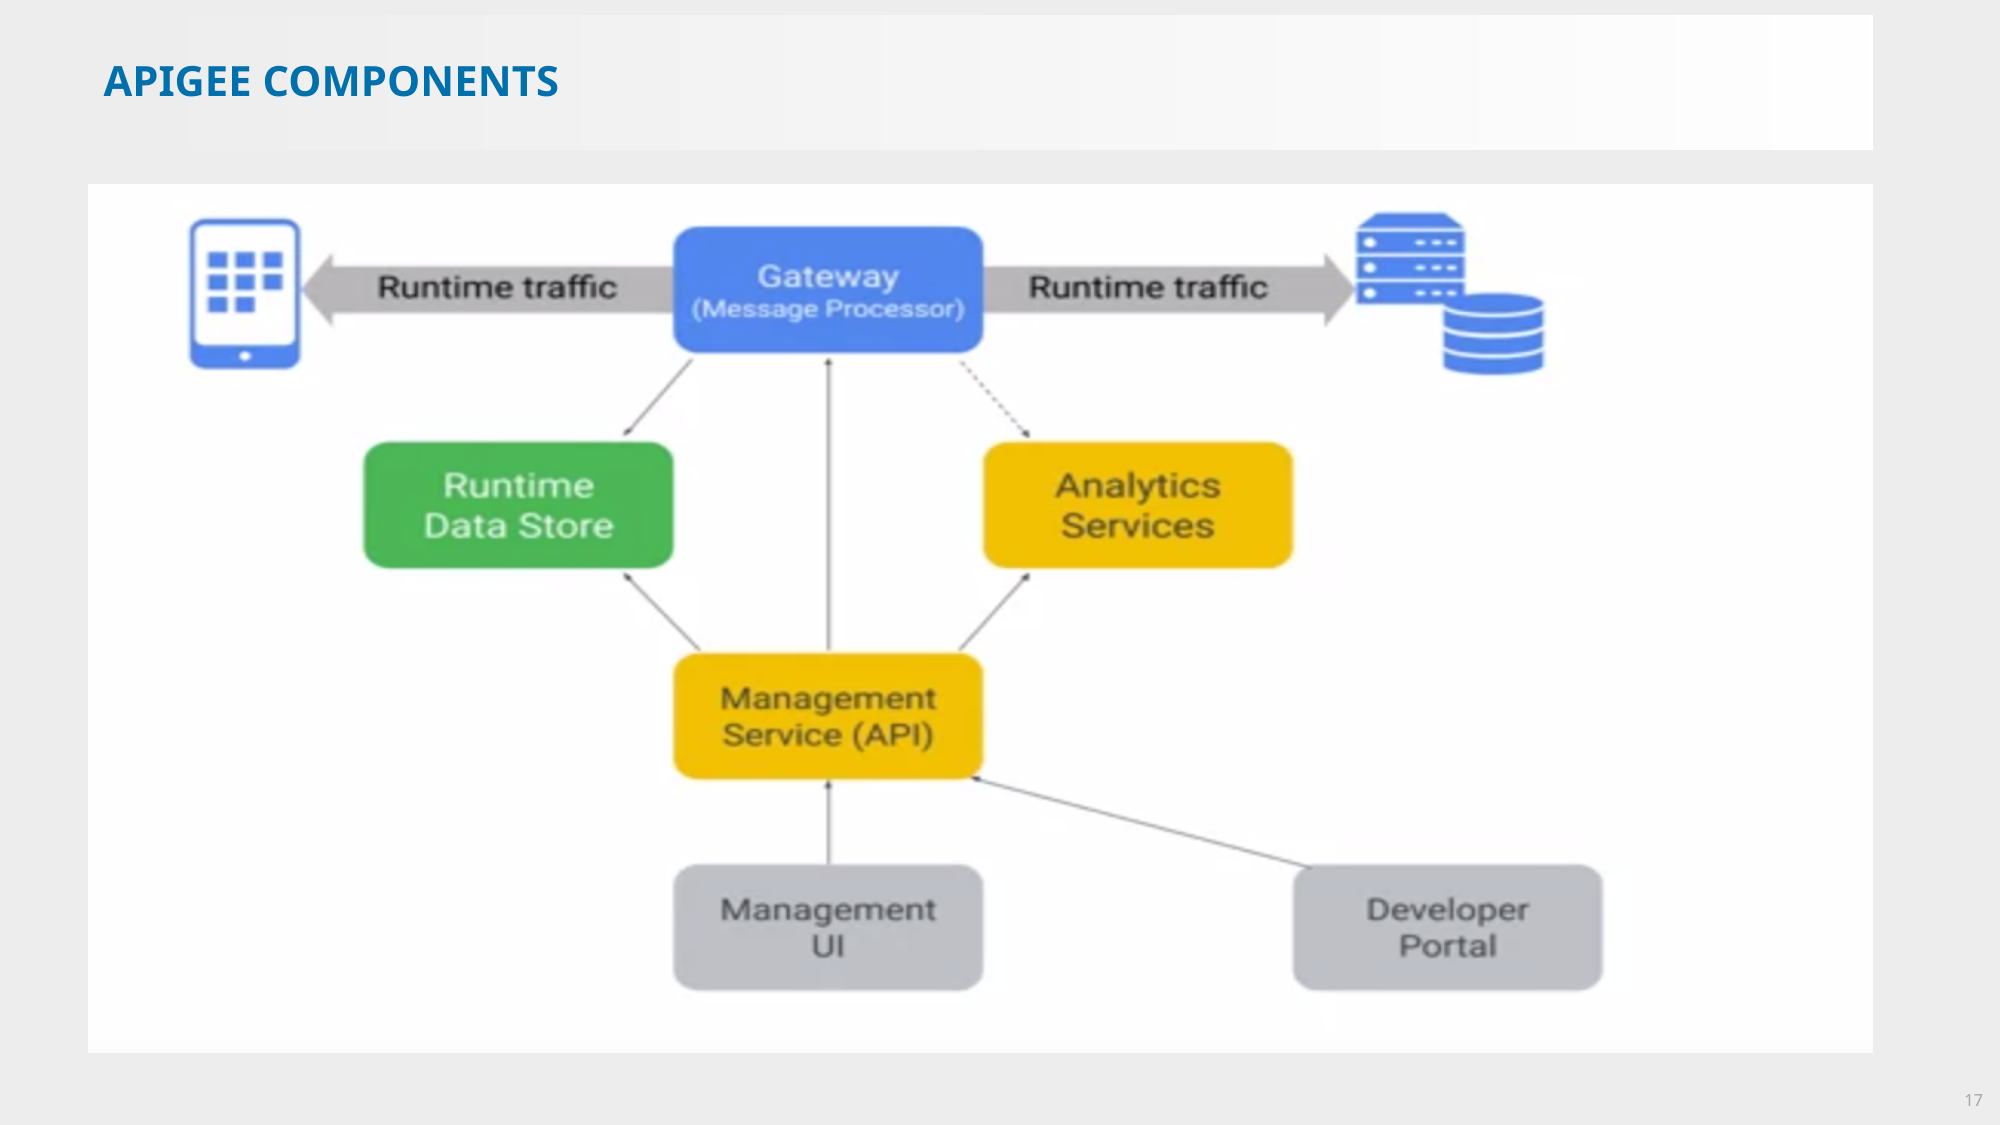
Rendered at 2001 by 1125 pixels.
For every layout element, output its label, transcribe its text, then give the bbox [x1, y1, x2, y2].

picture [88, 184, 1873, 1053]
text_box APIGEE COMPONENTS [87, 14, 1874, 151]
